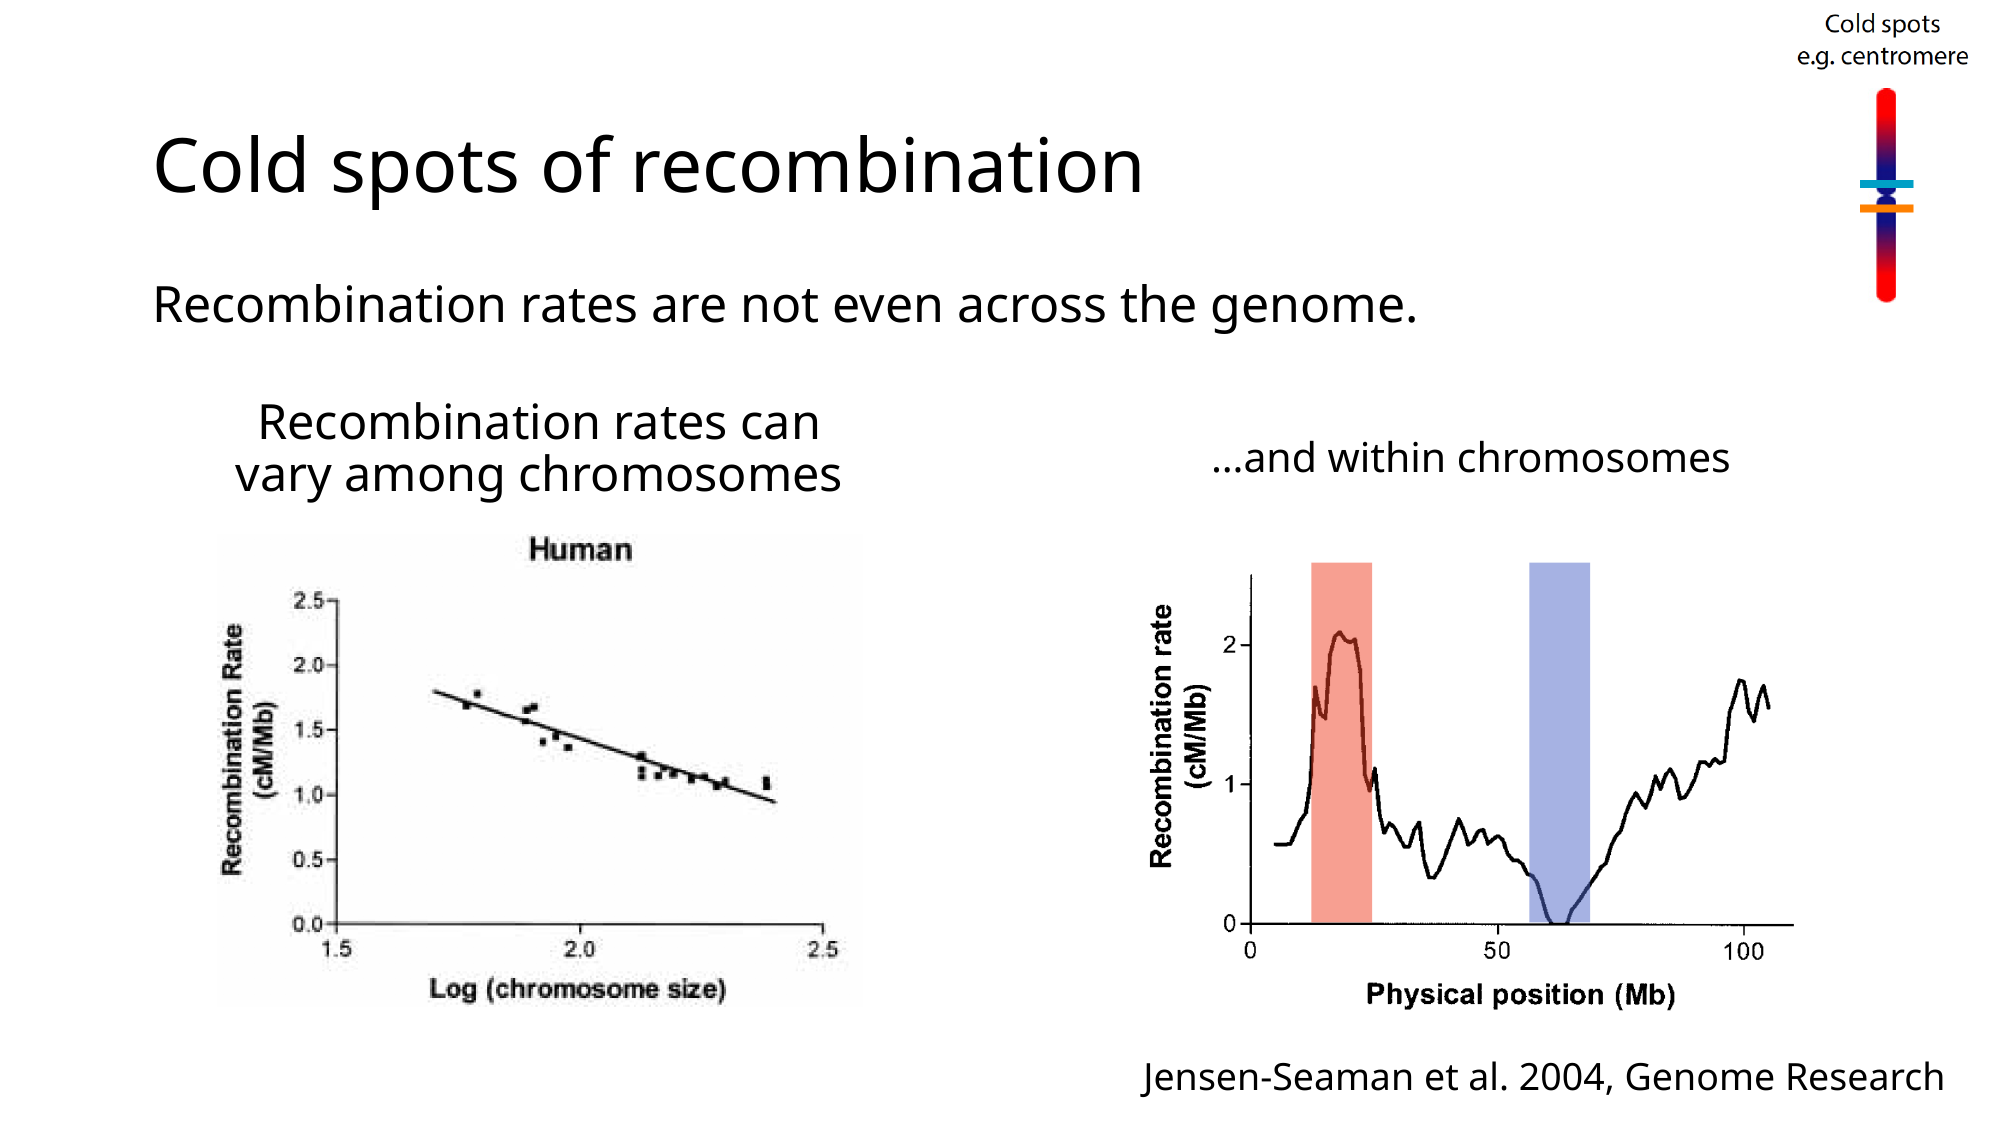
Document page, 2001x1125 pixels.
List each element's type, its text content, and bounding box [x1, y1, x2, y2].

text_box Jensen-Seaman et al. 2004, Genome Research [1128, 1045, 1961, 1106]
text_box …and within chromosomes [1196, 429, 1833, 519]
picture [1774, 4, 2000, 333]
title Cold spots of recombination [137, 59, 1774, 271]
list Recombination rates are not even across the genome. [137, 271, 1863, 361]
picture [1137, 545, 1809, 1020]
text_box Recombination rates can vary among chromosomes [215, 390, 863, 518]
picture [182, 518, 863, 1020]
